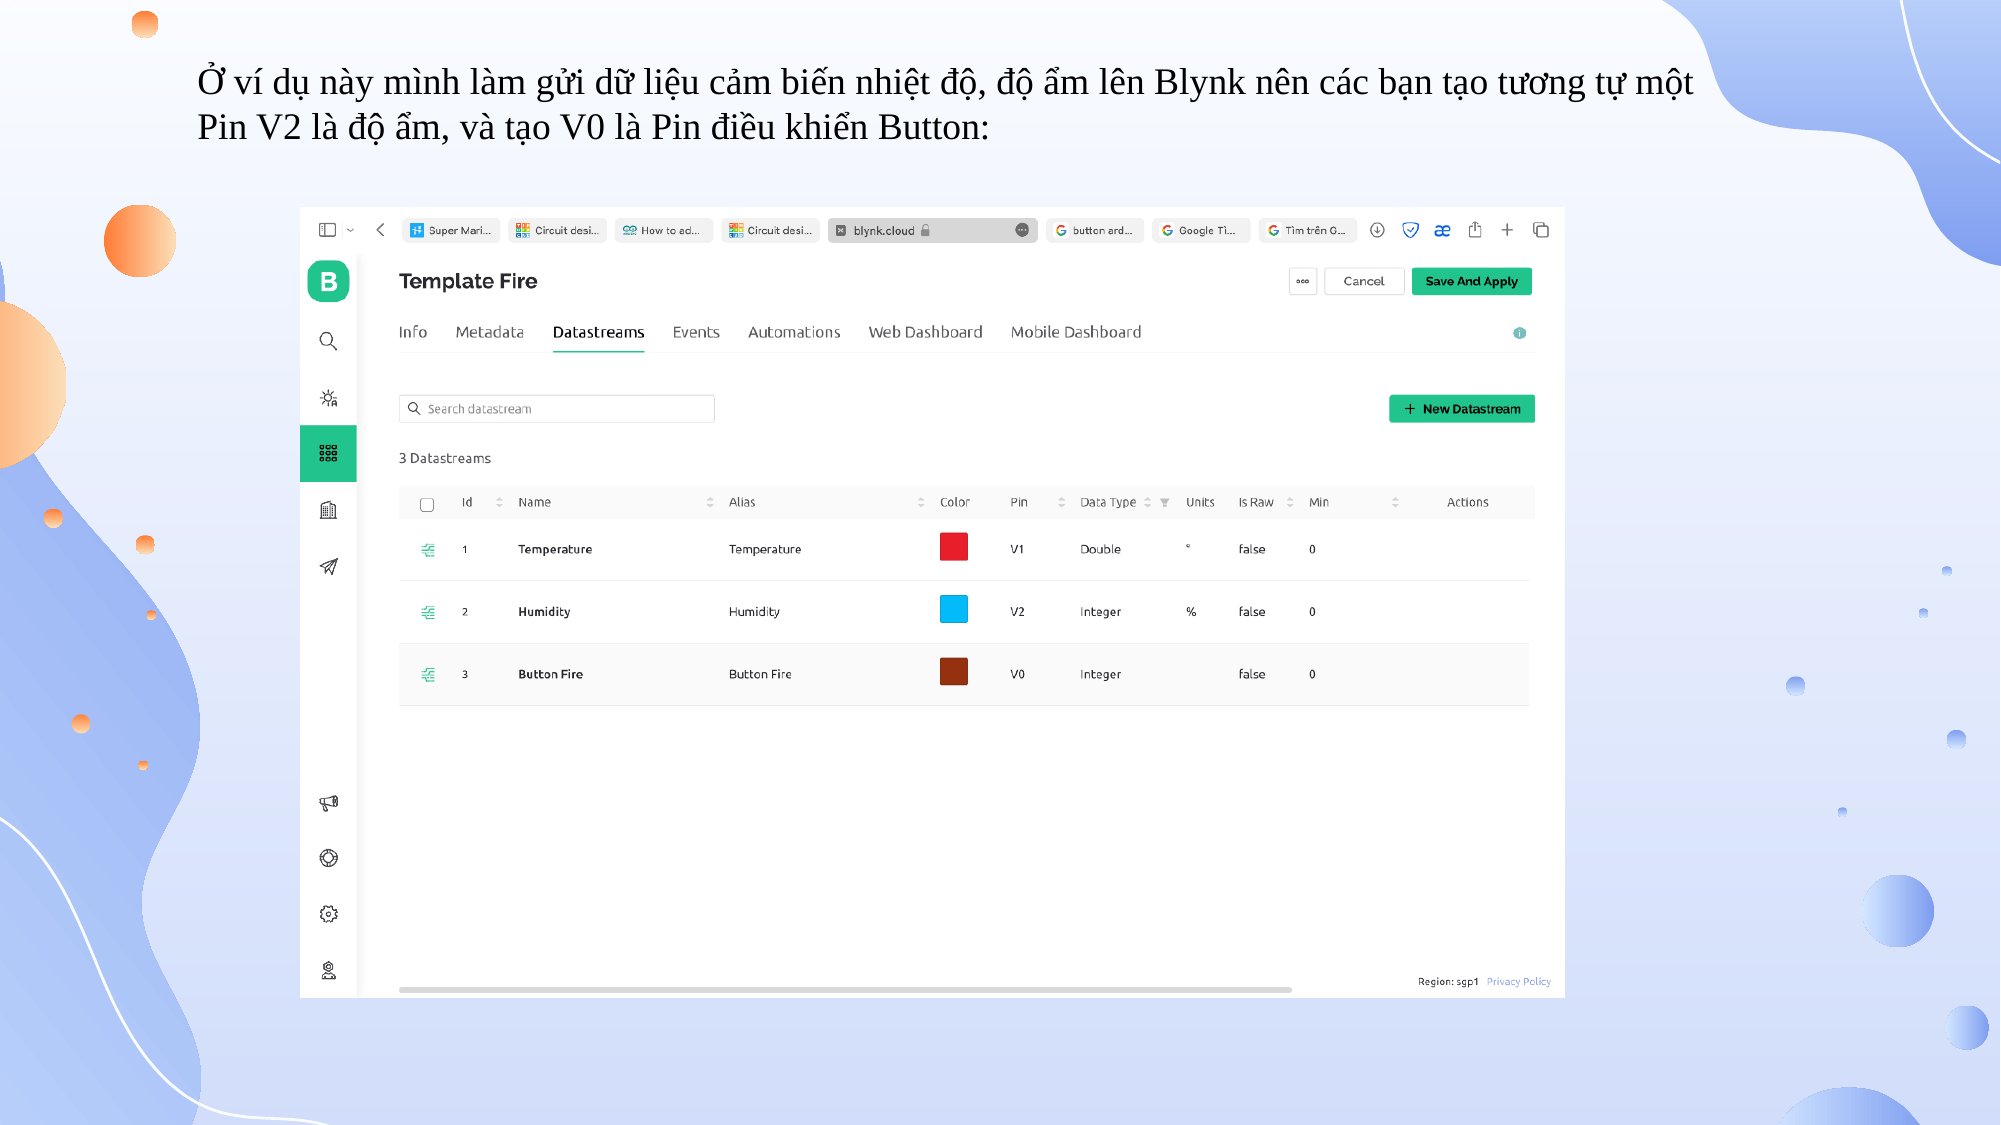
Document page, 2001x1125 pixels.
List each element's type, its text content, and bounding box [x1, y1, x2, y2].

picture [300, 207, 1566, 999]
text_box Ở ví dụ này mình làm gửi dữ liệu cảm biến nhiệt độ, độ ẩm lên Blynk nên các bạn tạo tương tự một Pin V2 là độ ẩm, và tạo V0 là Pin điều khiển Button: [182, 49, 1715, 155]
